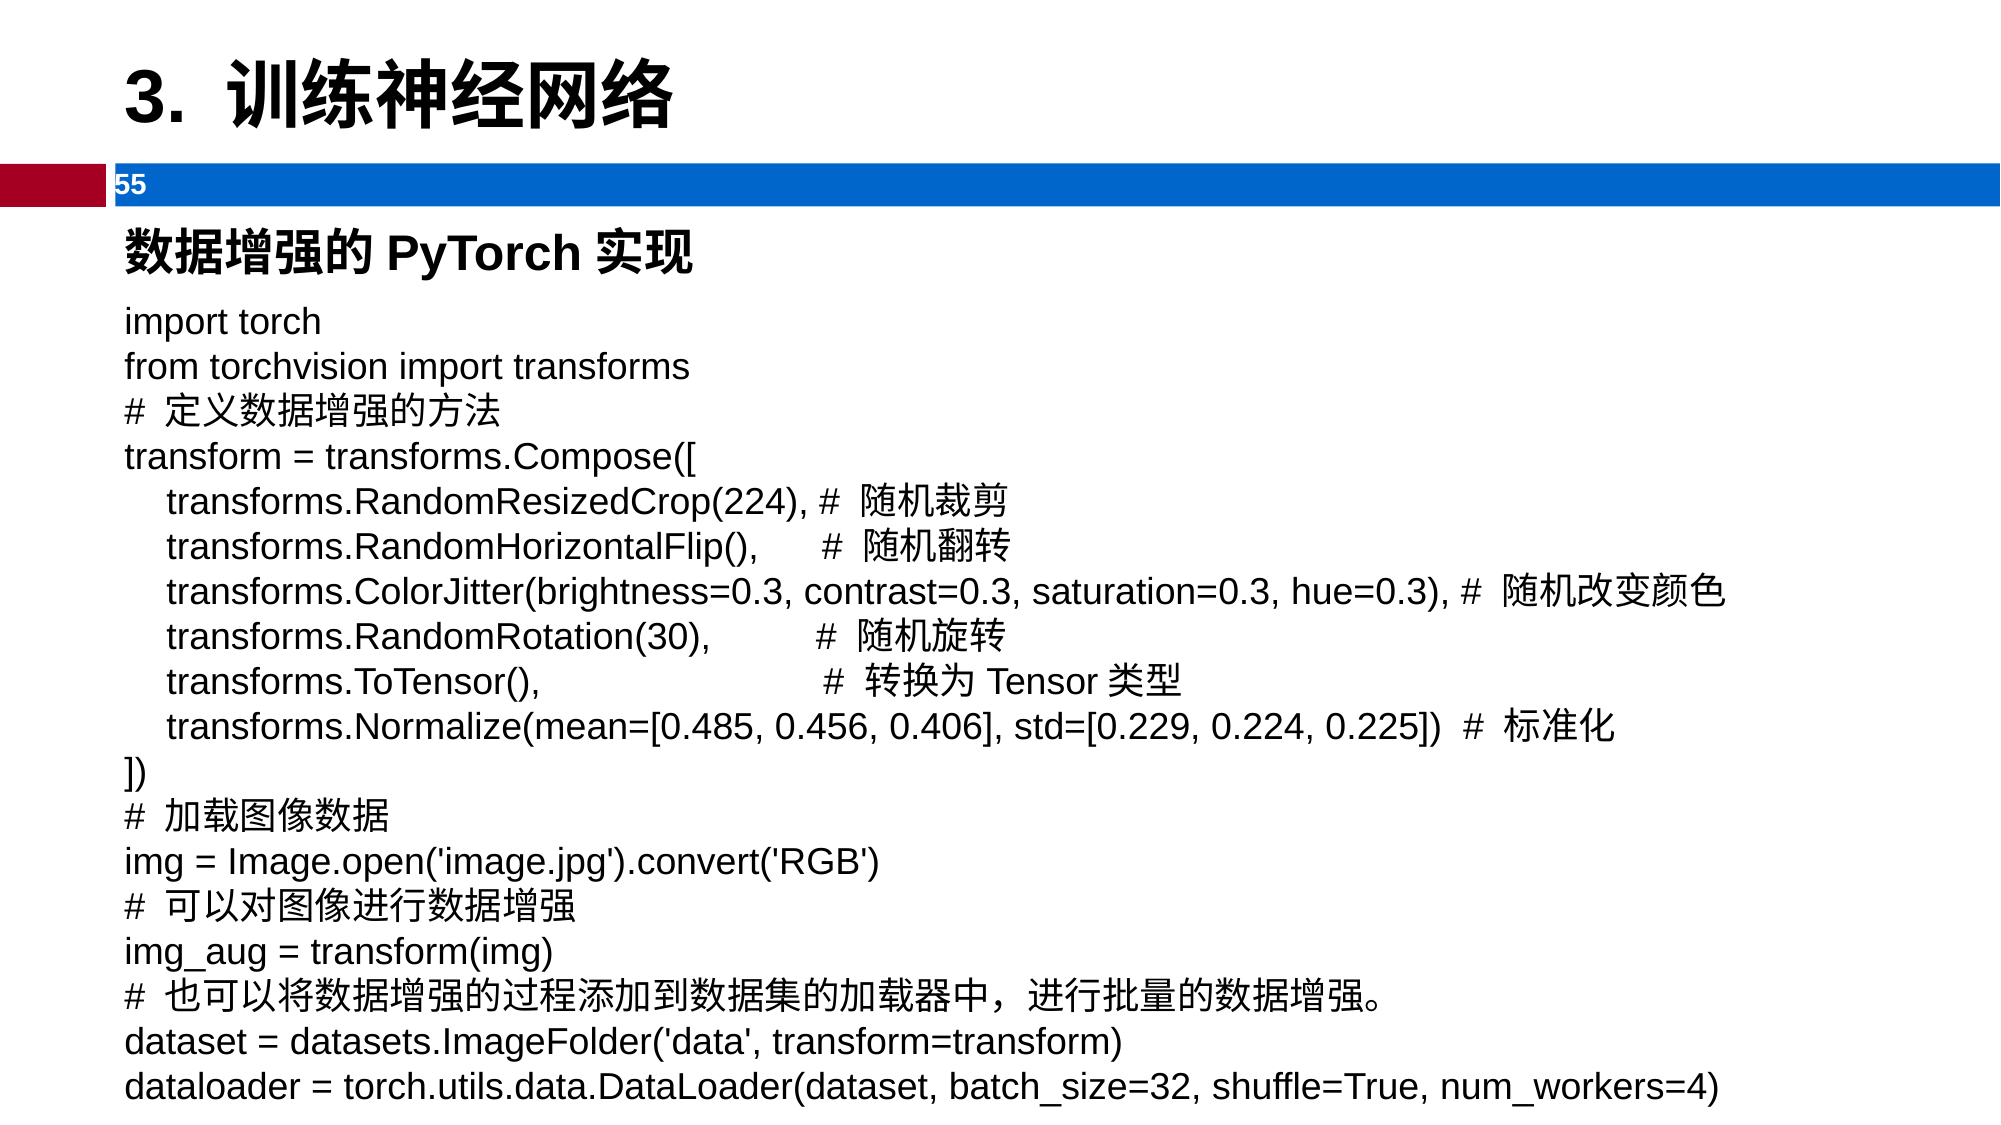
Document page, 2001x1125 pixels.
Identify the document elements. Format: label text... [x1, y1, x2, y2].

title 3. 训练神经网络 [109, 37, 2000, 149]
text_box import torch from torchvision import transforms # 定义数据增强的方法 transform = transforms.Compose([ transforms.RandomResizedCrop(224), # 随机裁剪 transforms.RandomHorizontalFlip(), # 随机翻转 transforms.ColorJitter(brightness=0.3, contrast=0.3, saturation=0.3, hue=0.3), # 随机改变颜色 transforms.RandomRotation(30), # 随机旋转 transforms.ToTensor(), # 转换为Tensor类型 transforms.Normalize(mean=[0.485, 0.456, 0.406], std=[0.229, 0.224, 0.225]) # 标准化 ]) # 加载图像数据 img = Image.open('image.jpg').convert('RGB') # 可以对图像进行数据增强 img_aug = transform(img) # 也可以将数据增强的过程添加到数据集的加载器中，进行批量的数据增强。 dataset = datasets.ImageFolder('data', transform=transform) dataloader = torch.utils.data.DataLoader(dataset, batch_size=32, shuffle=True, num_workers=4) [109, 289, 1898, 1114]
text_box 数据增强的PyTorch实现 [109, 213, 1110, 289]
